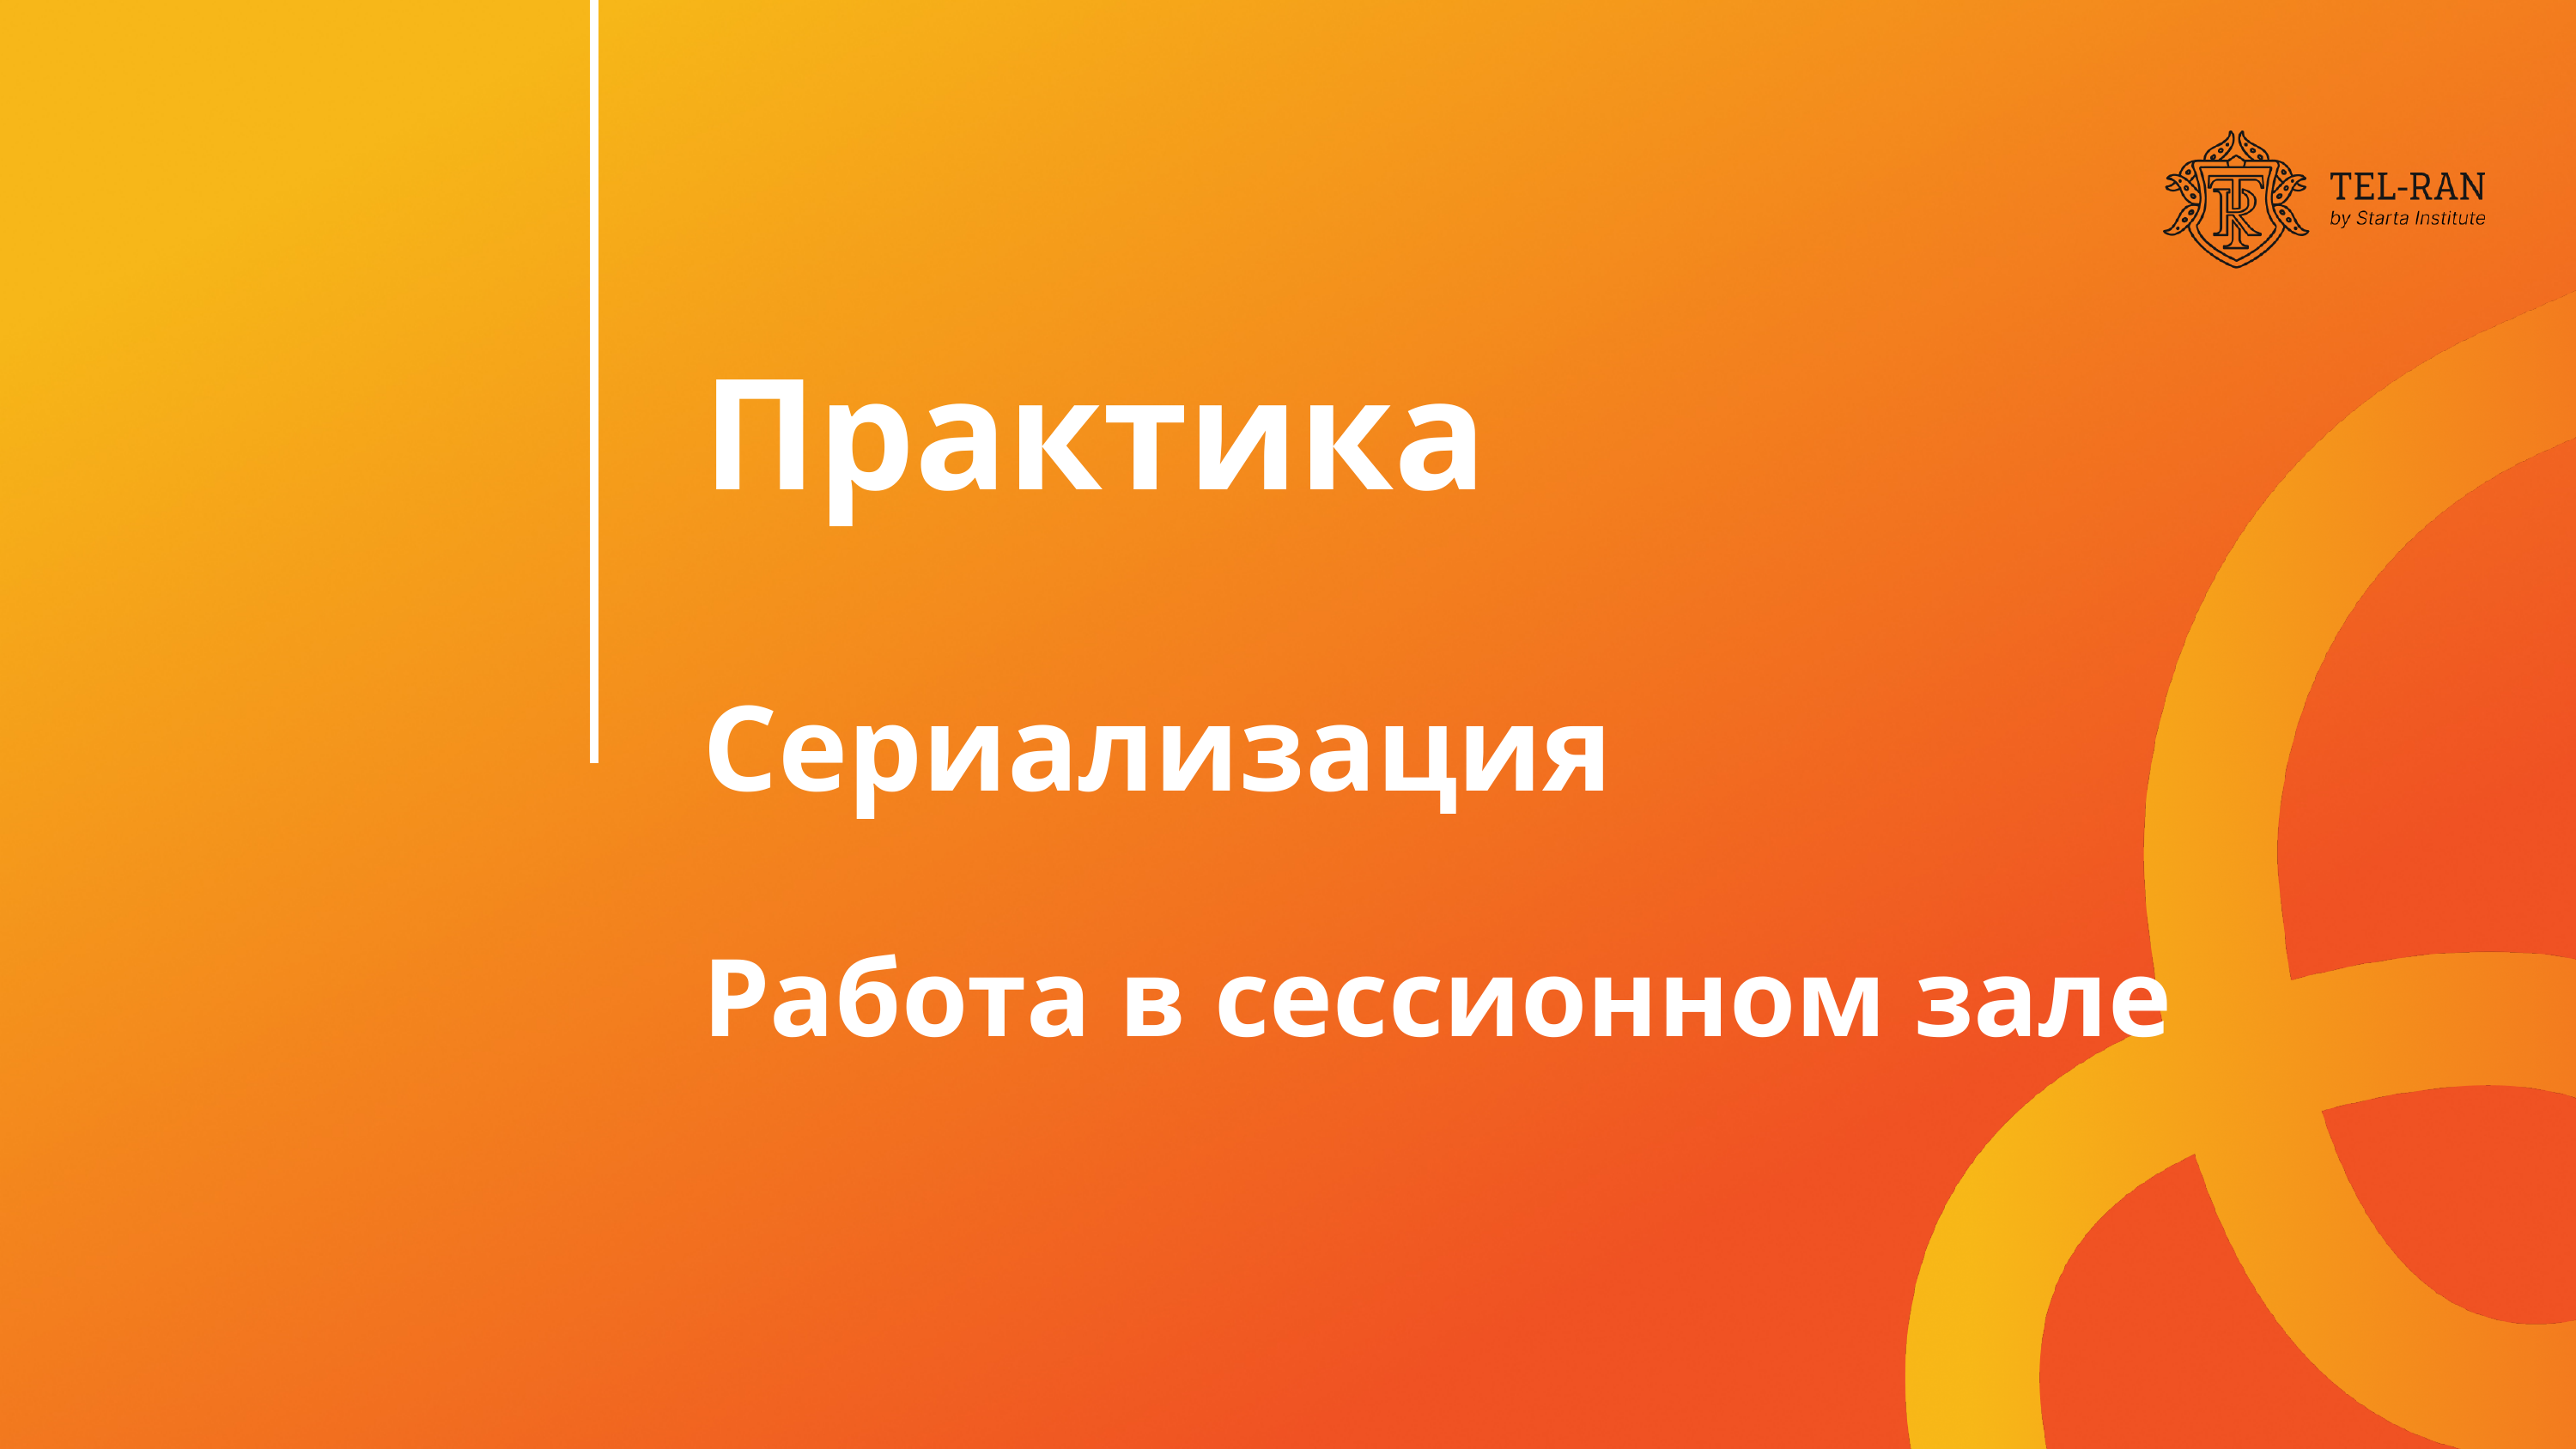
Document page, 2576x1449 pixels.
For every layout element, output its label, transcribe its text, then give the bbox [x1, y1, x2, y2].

text_box Практика Сериализация Работа в сессионном зале [702, 357, 2339, 1005]
picture [0, 0, 1905, 1449]
picture [1905, 0, 2576, 1449]
